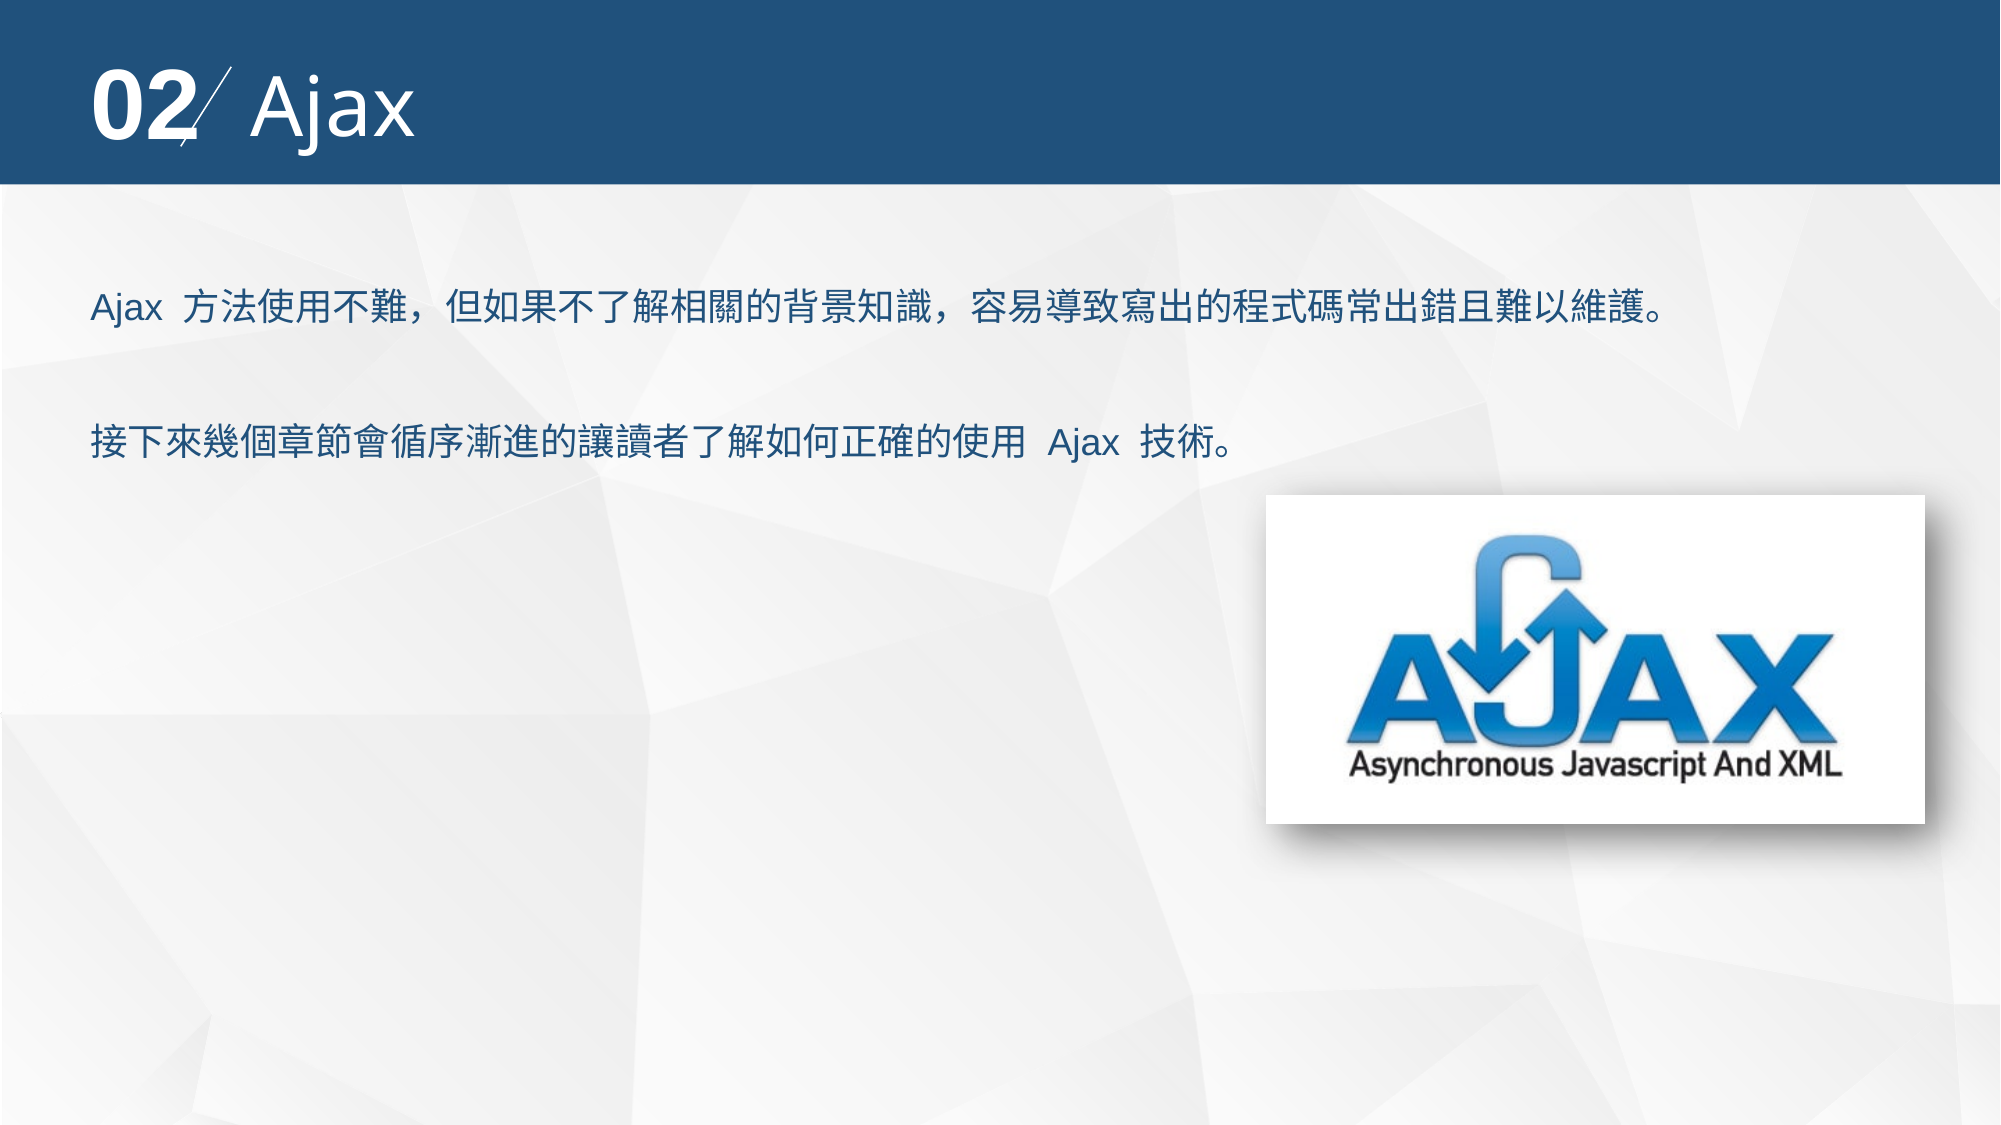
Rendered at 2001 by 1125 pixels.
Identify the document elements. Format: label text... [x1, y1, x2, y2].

picture [0, 0, 2001, 1125]
list 02 [75, 45, 218, 212]
list Ajax [235, 57, 989, 139]
text_box Ajax 方法使用不難，但如果不了解相關的背景知識，容易導致寫出的程式碼常出錯且難以維護。 接下來幾個章節會循序漸進的讓讀者了解如何正確的使用 Ajax 技術。 [75, 253, 1803, 870]
